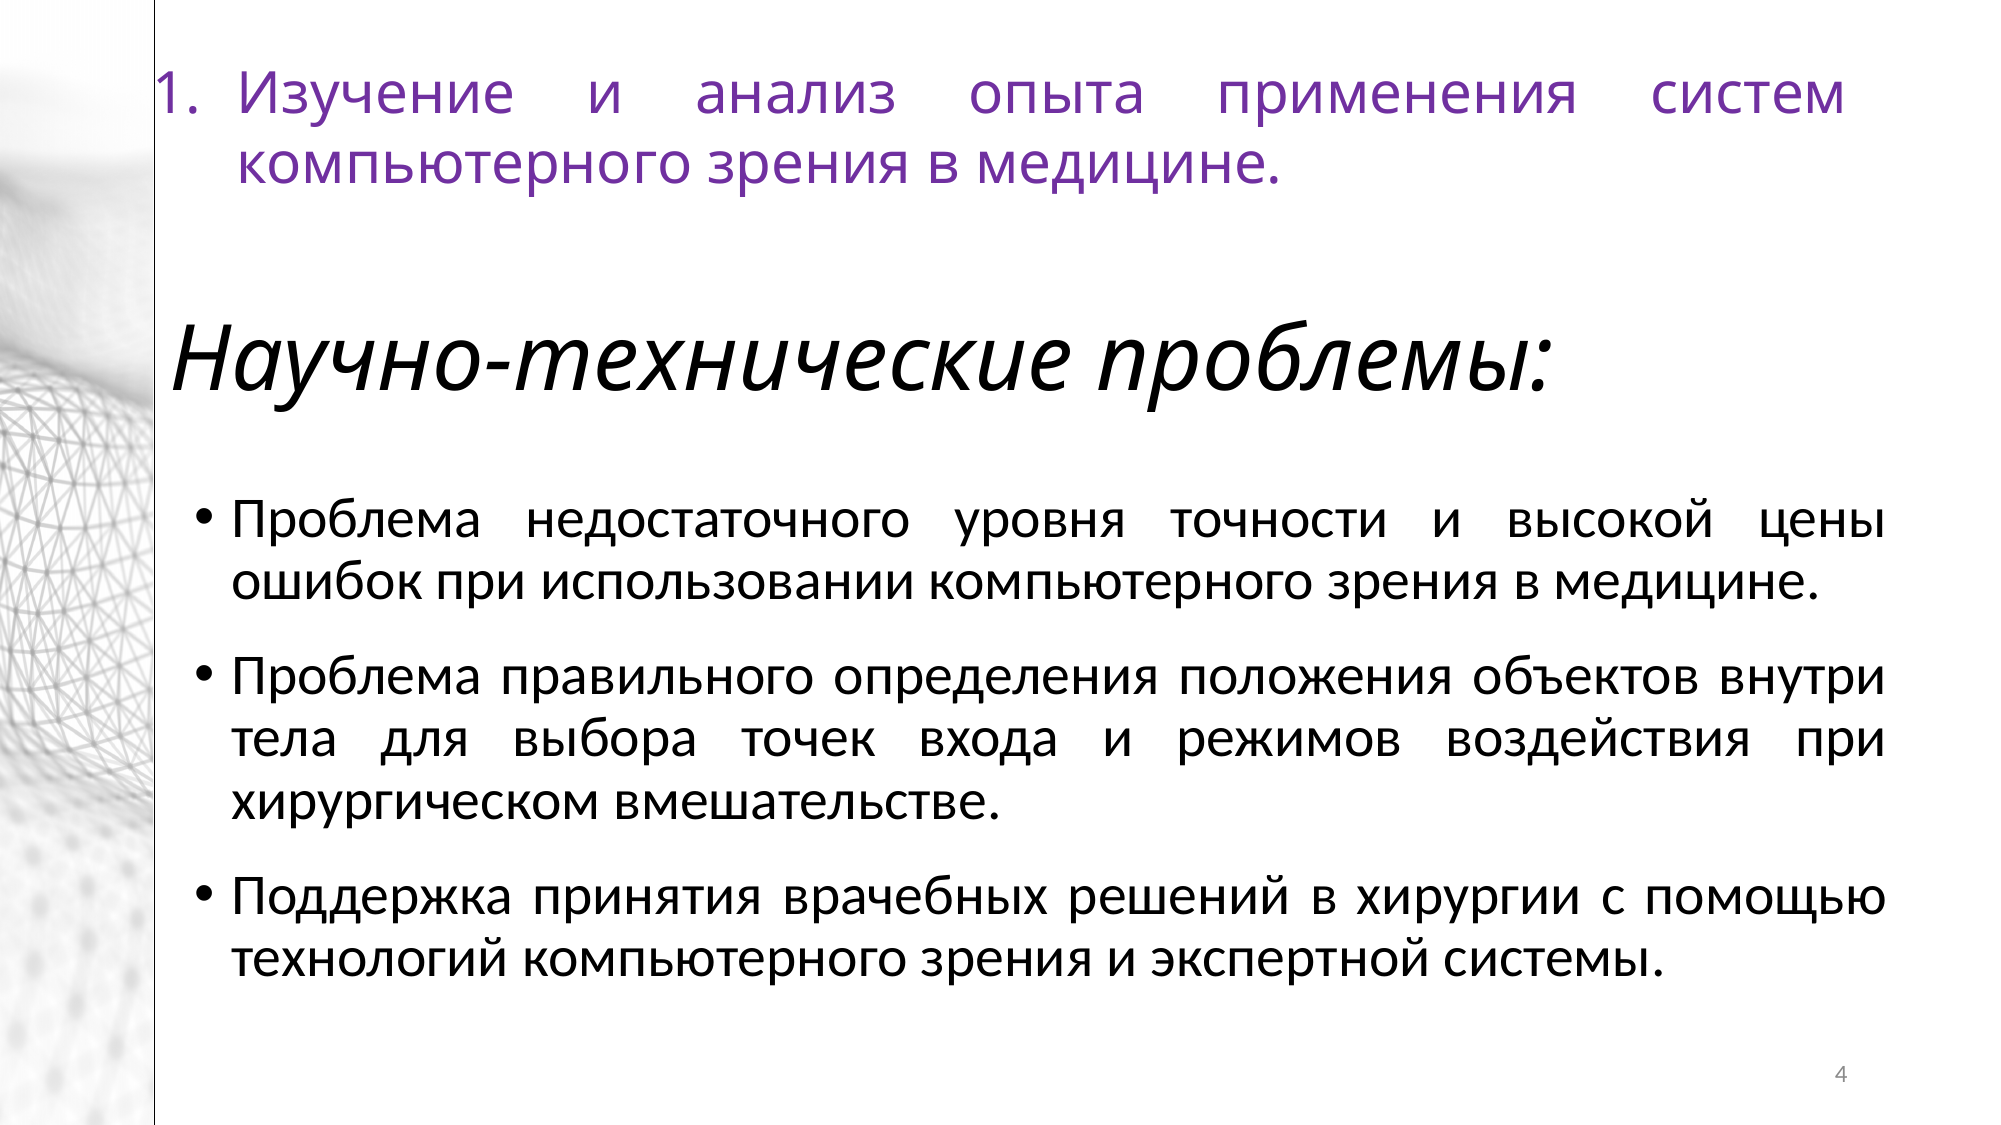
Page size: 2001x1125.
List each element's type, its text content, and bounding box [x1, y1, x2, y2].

slide_number 4 [1412, 1042, 1863, 1103]
list Проблема недостаточного уровня точности и высокой цены ошибок при использовании компьютерного зрения в медицине. Проблема правильного определения положения объектов внутри тела для выбора точек входа и режимов воздействия при хирургическом вмешательстве. Поддержка принятия врачебных решений в хирургии с помощью технологий компьютерного зрения и экспертной системы. [179, 480, 1905, 1000]
title Изучение и анализ опыта применения систем компьютерного зрения в медицине. [155, 59, 1863, 192]
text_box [0, 0, 155, 1125]
text_box Научно-технические проблемы: [155, 295, 1725, 427]
